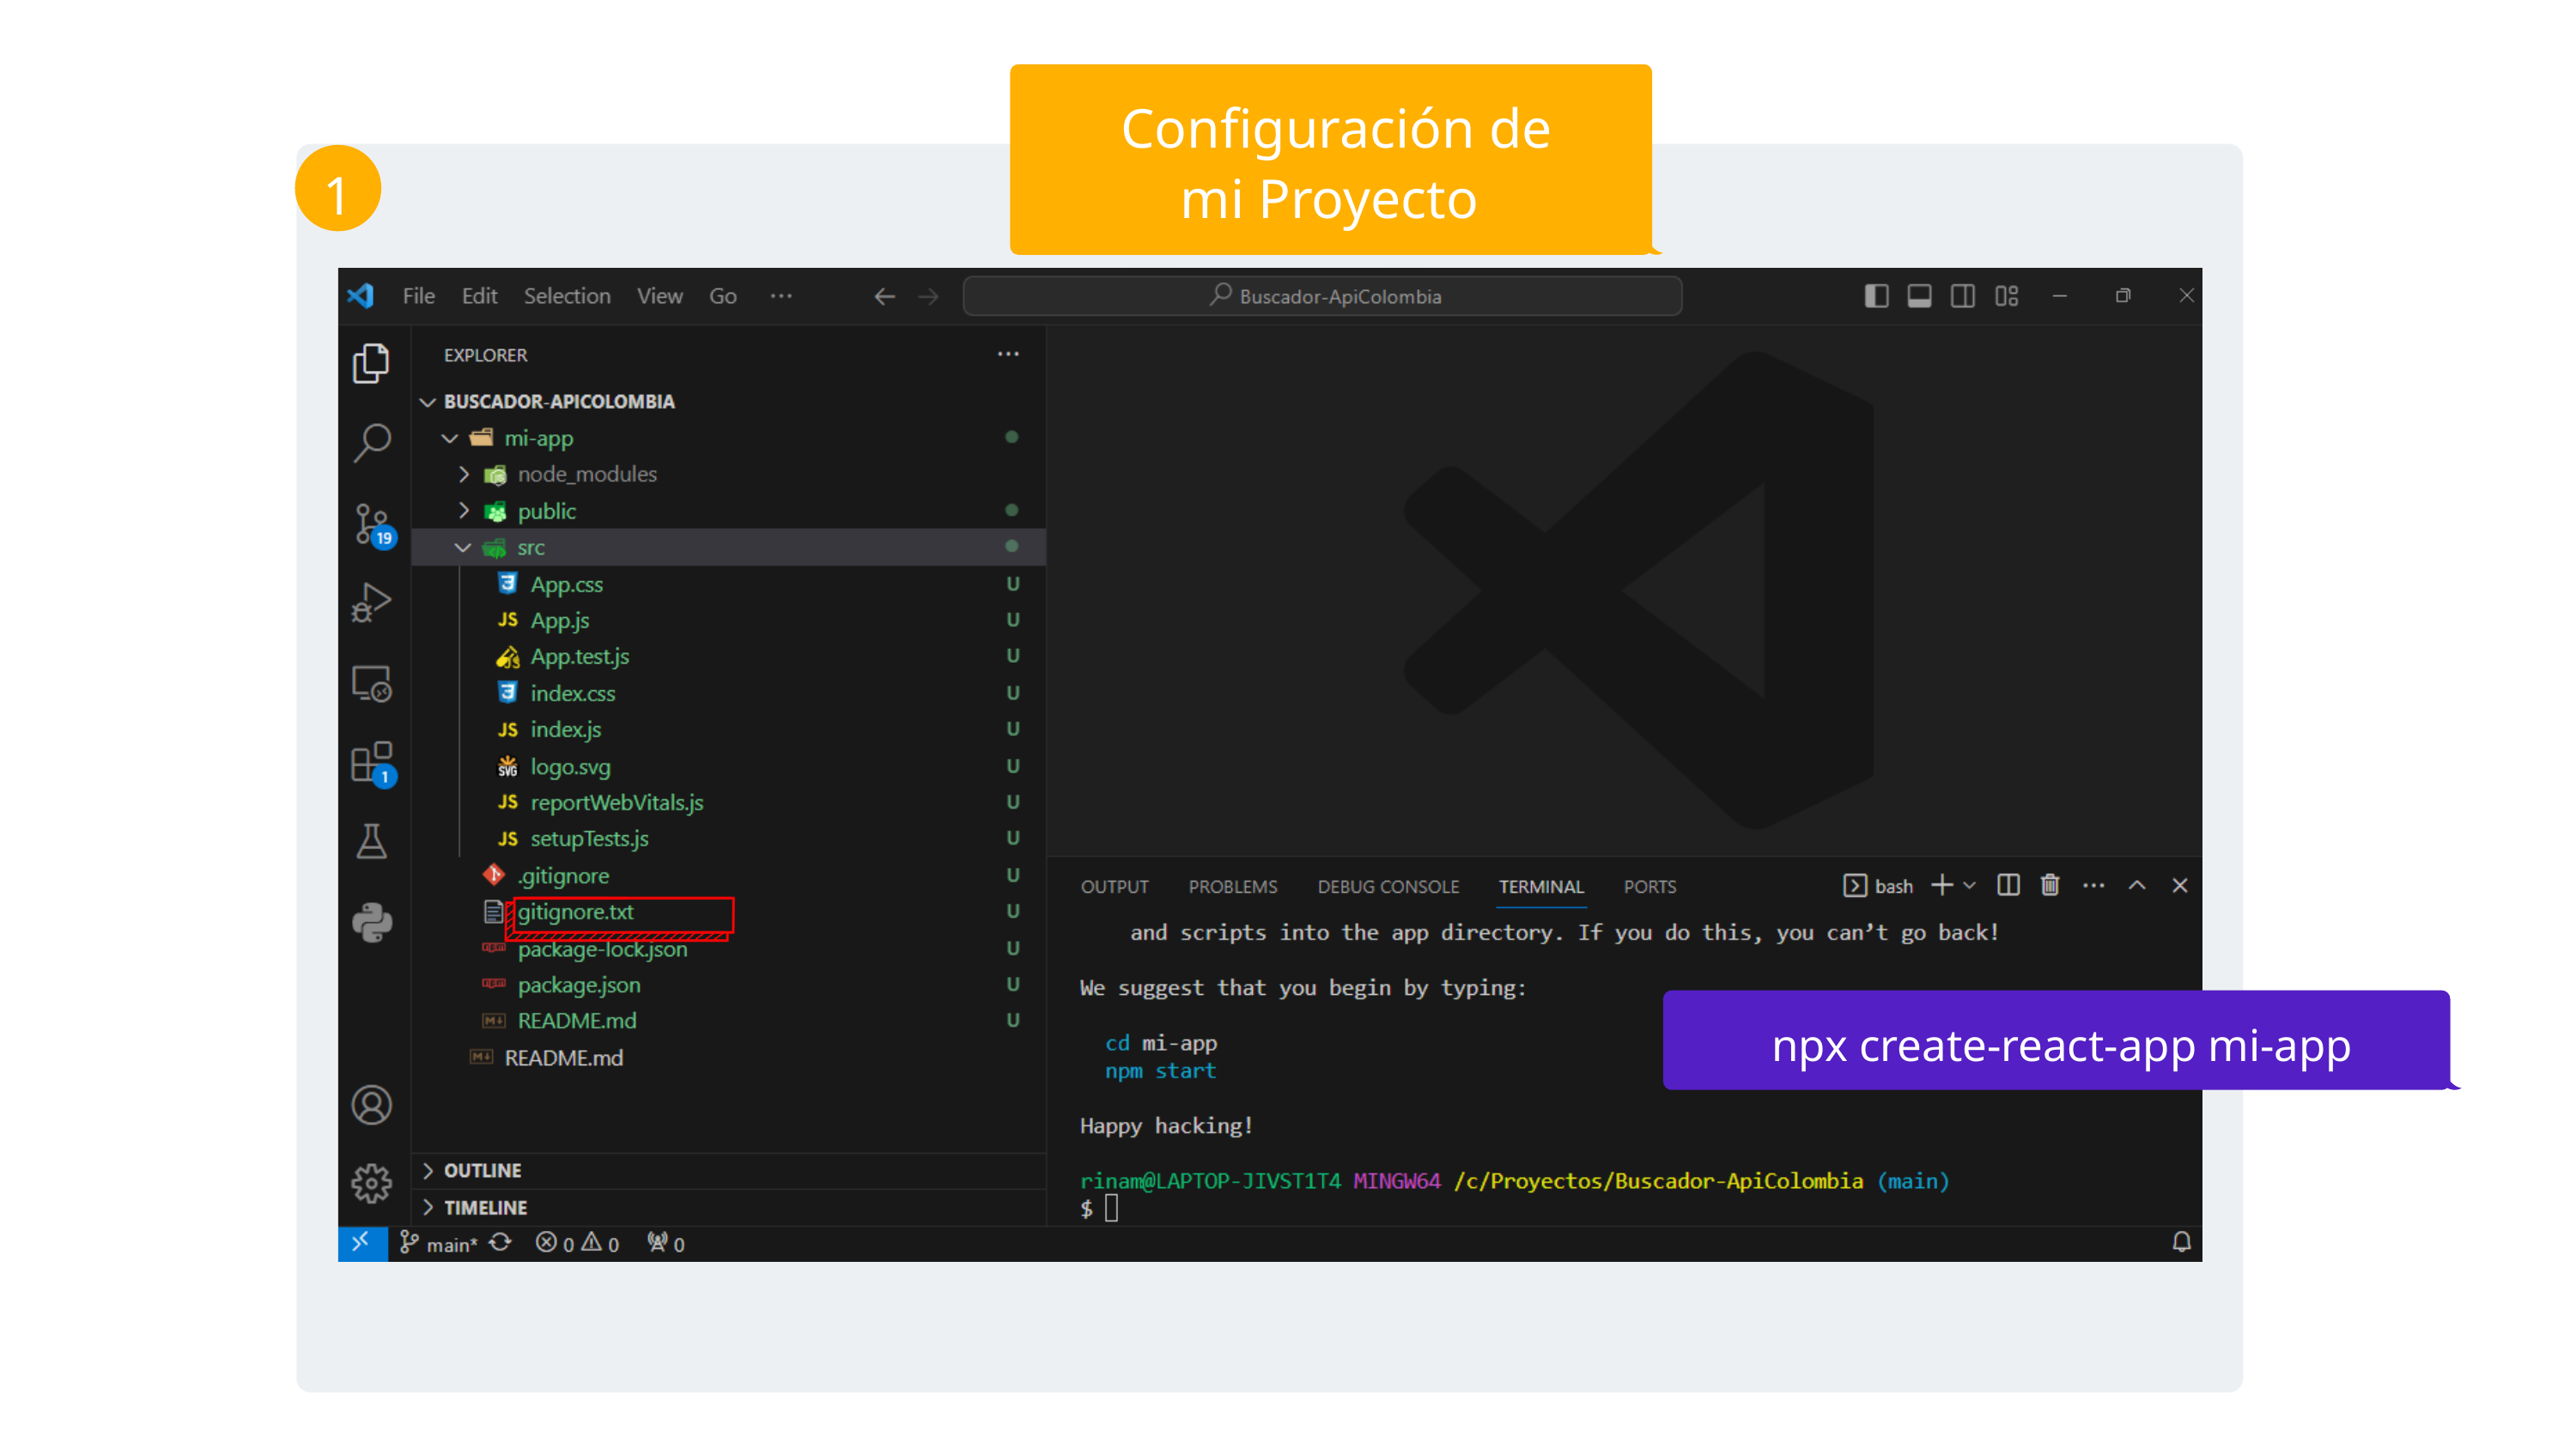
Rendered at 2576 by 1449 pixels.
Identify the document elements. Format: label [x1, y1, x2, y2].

text_box [295, 144, 382, 232]
text_box [296, 143, 2244, 1393]
text_box [1662, 990, 2463, 1090]
text_box [1010, 64, 1664, 256]
